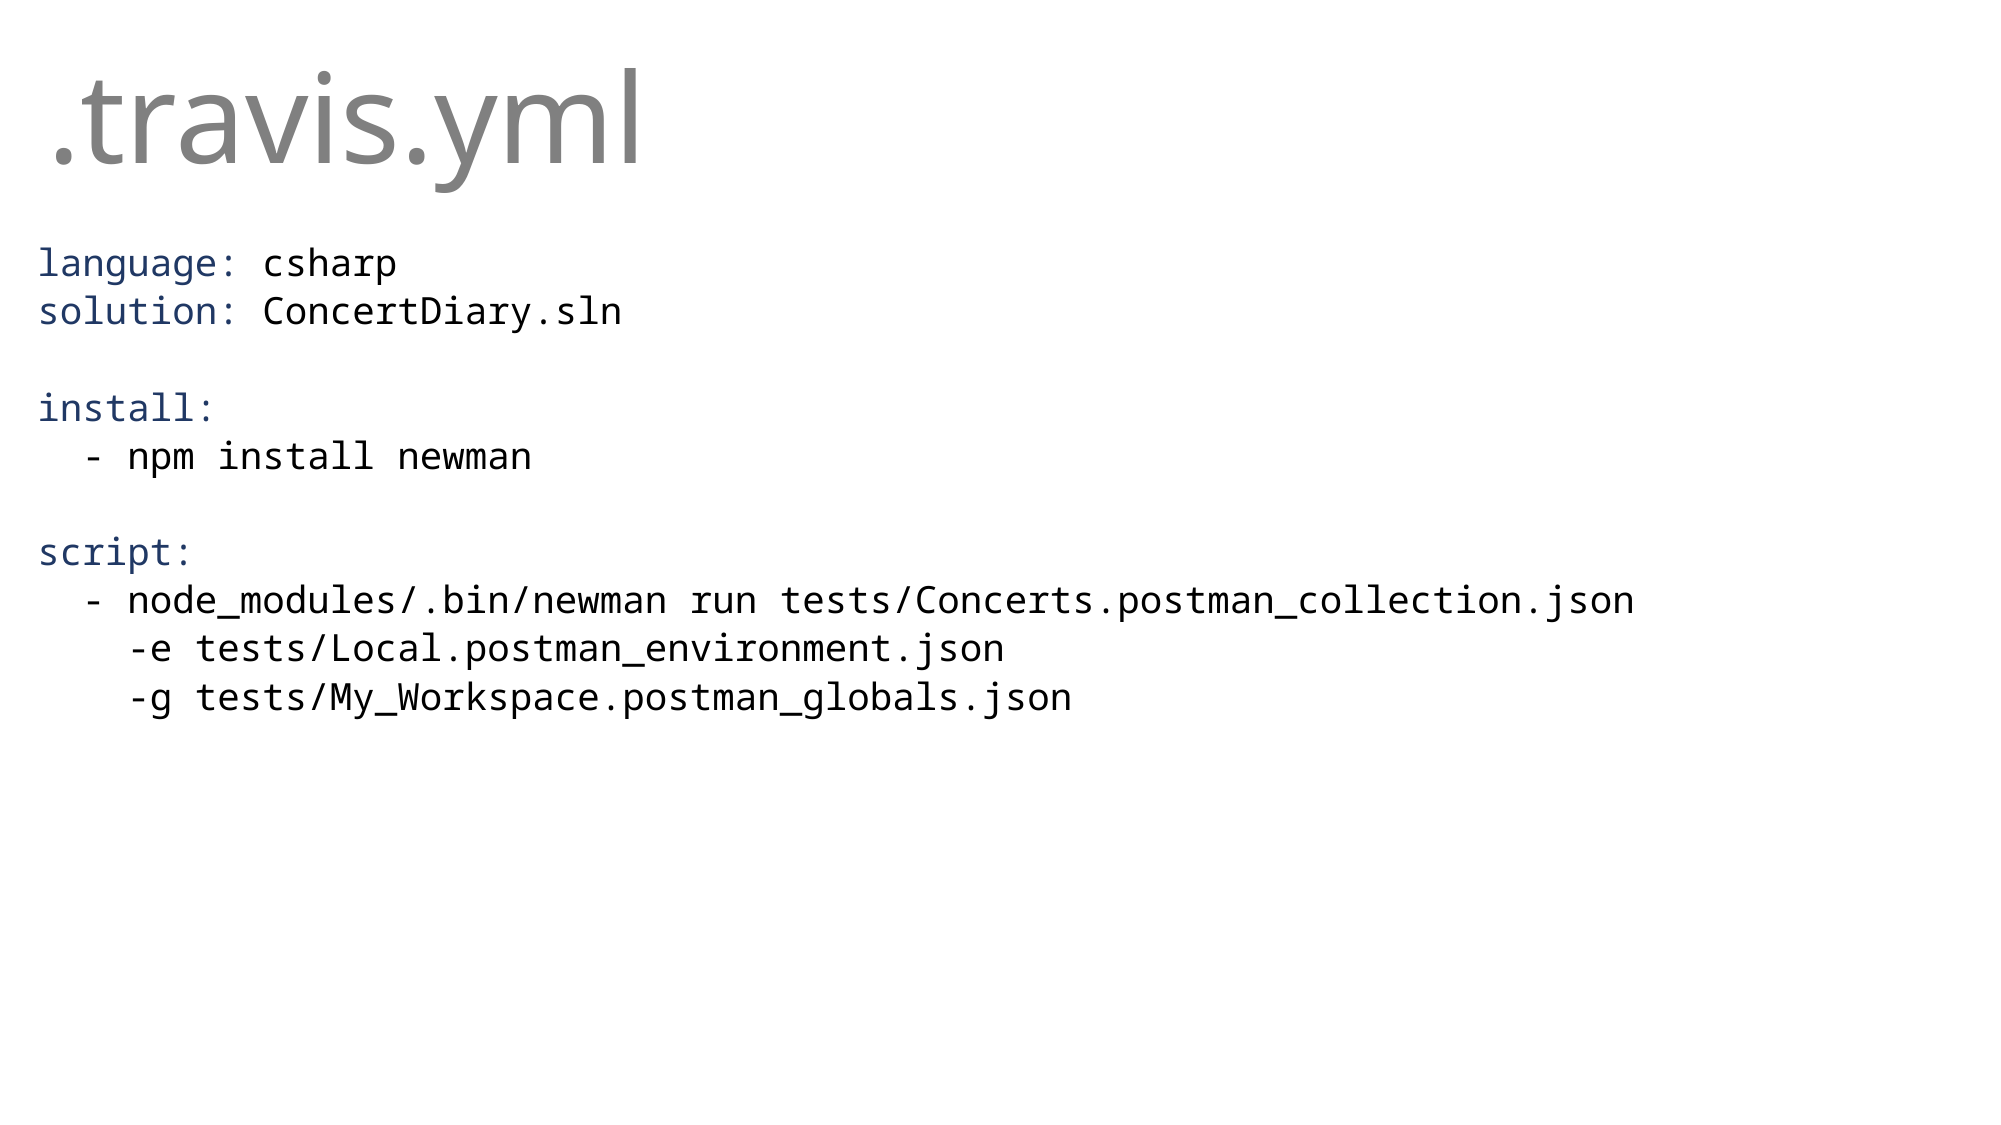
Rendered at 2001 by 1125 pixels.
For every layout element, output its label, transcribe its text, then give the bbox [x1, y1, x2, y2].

text_box .travis.yml language: csharp solution: ConcertDiary.sln install: - npm install newman script: - node_modules/.bin/newman run tests/Concerts.postman_collection.json -e tests/Local.postman_environment.json -g tests/My_Workspace.postman_globals.json [0, 20, 2000, 725]
